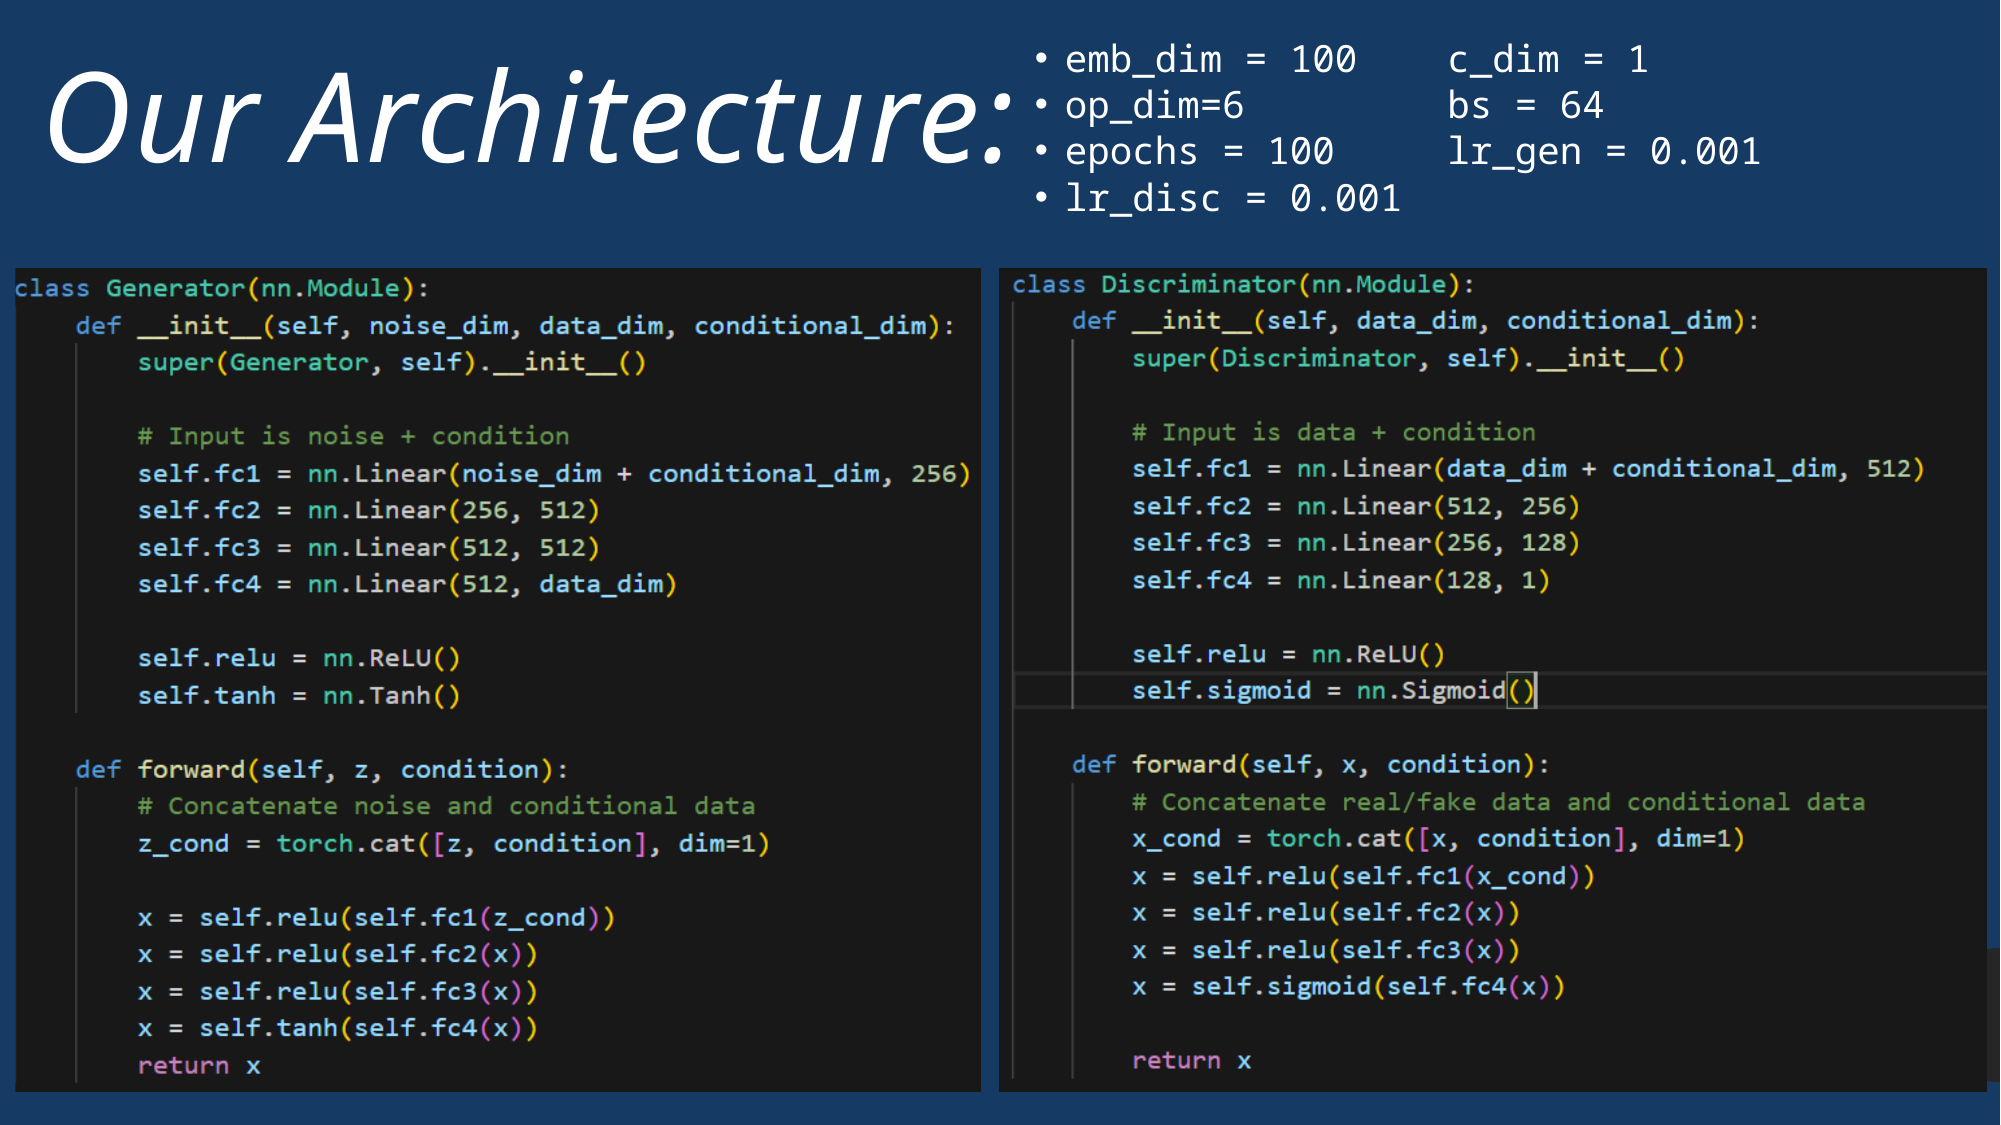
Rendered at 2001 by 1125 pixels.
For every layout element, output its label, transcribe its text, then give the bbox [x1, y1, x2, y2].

title Our Architecture: [26, 12, 1777, 231]
picture [999, 268, 1987, 1092]
list emb_dim = 100 c_dim = 1 op_dim=6 bs = 64 epochs = 100 lr_gen = 0.001 lr_disc = 0.001 [1019, 42, 1942, 247]
picture [15, 268, 981, 1092]
